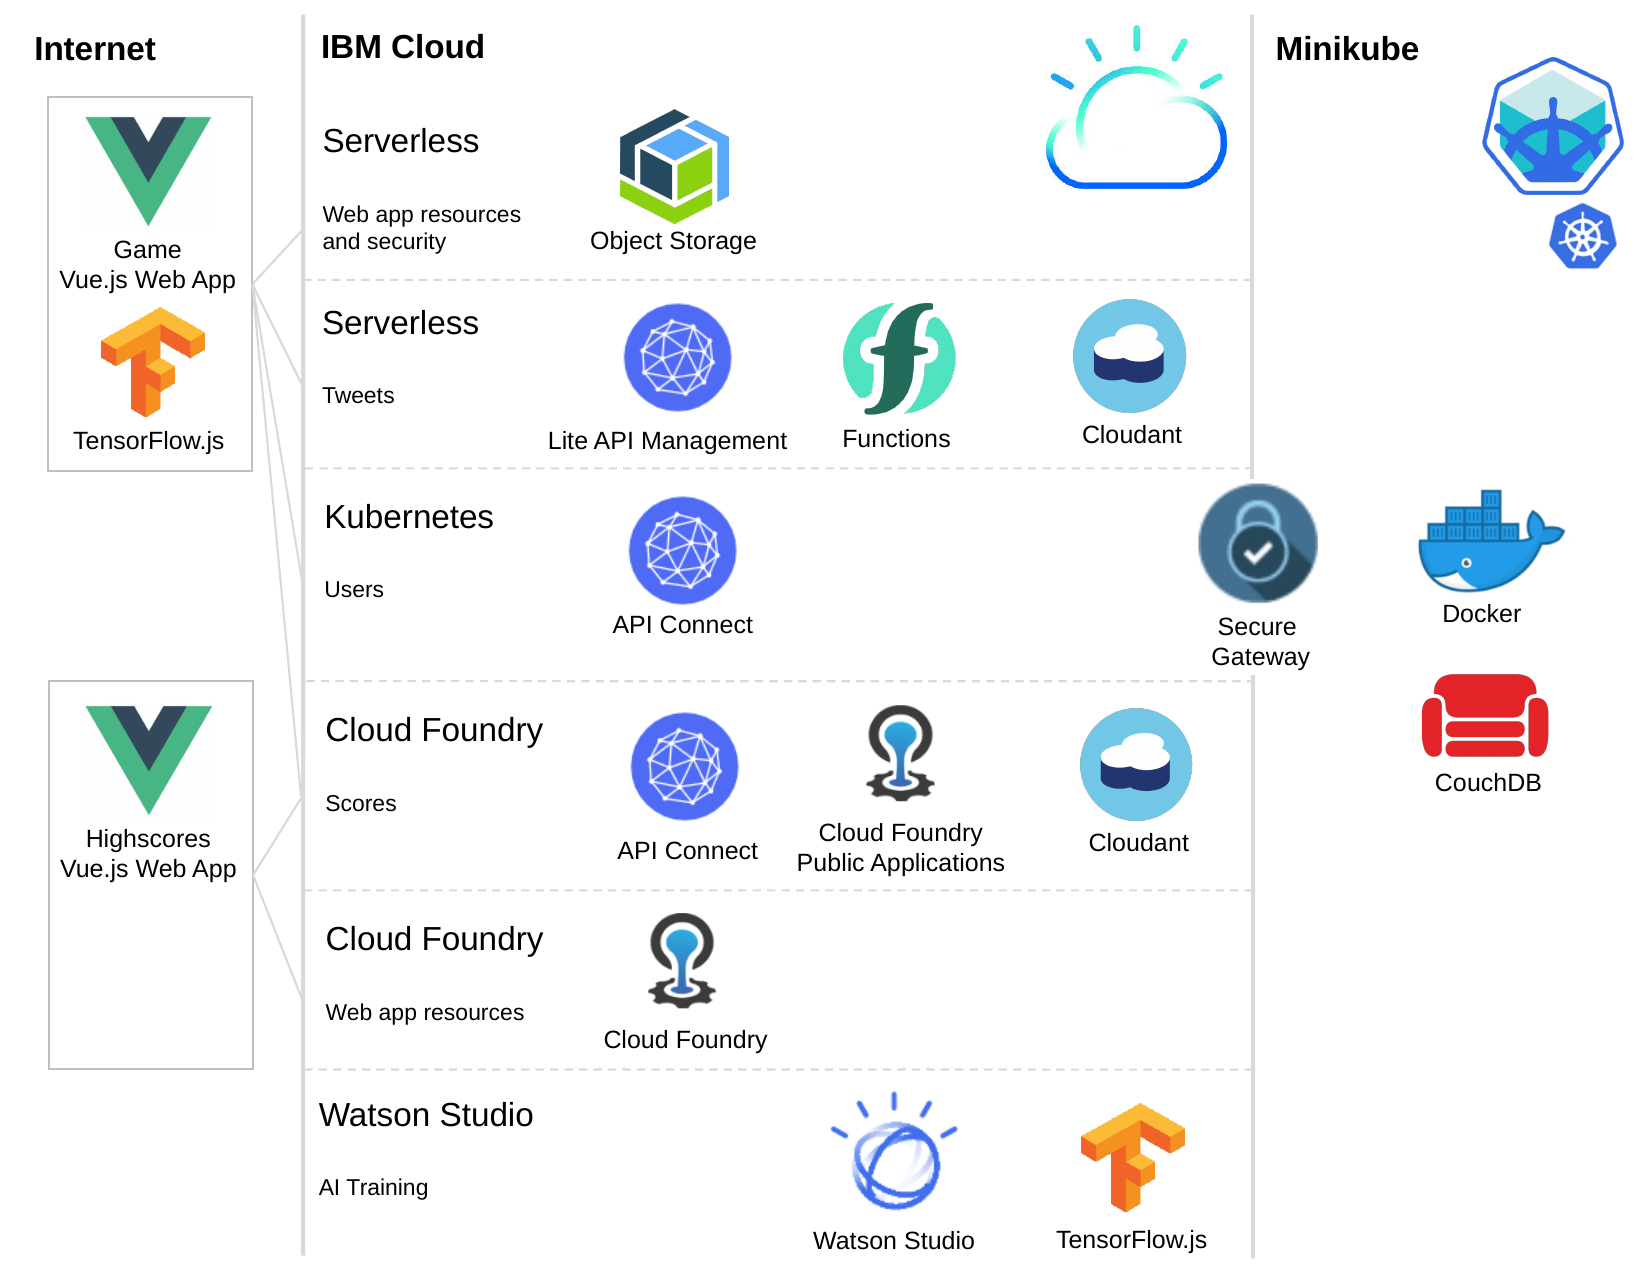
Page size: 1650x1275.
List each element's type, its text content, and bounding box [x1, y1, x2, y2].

text_box Serverless Web app resources and security [322, 119, 522, 255]
text_box Minikube [1275, 27, 1420, 68]
text_box Watson Studio [762, 1217, 1027, 1261]
text_box Internet [34, 27, 157, 68]
text_box Cloud Foundry Scores [325, 708, 544, 816]
picture [605, 290, 741, 421]
picture [612, 698, 747, 829]
text_box Secure Gateway [1200, 627, 1322, 677]
picture [847, 686, 951, 815]
text_box TensorFlow.js [61, 417, 237, 461]
picture [1482, 57, 1624, 195]
text_box Cloud Foundry Public Applications [756, 810, 1046, 883]
picture [843, 303, 957, 417]
text_box Functions [796, 415, 997, 459]
picture [1079, 706, 1195, 822]
text_box Cloud Foundry Web app resources [325, 917, 544, 1025]
picture [1540, 201, 1623, 274]
text_box IBM Cloud [321, 25, 495, 66]
picture [80, 113, 214, 229]
picture [1402, 486, 1570, 597]
text_box Cloudant [1046, 820, 1239, 863]
text_box Serverless Tweets [322, 301, 480, 409]
picture [799, 1065, 974, 1233]
picture [81, 702, 214, 818]
text_box Kubernetes Users [324, 494, 495, 603]
picture [99, 306, 207, 418]
text_box API Connect [551, 827, 756, 871]
picture [1072, 298, 1188, 414]
picture [620, 109, 730, 224]
text_box Object Storage [574, 218, 774, 262]
text_box Lite API Management [531, 417, 805, 461]
picture [630, 895, 733, 1022]
text_box API Connect [583, 602, 783, 646]
text_box Cloud Foundry [541, 1017, 831, 1060]
text_box Cloudant [1032, 412, 1233, 455]
picture [1079, 1102, 1187, 1214]
text_box TensorFlow.js [1044, 1216, 1220, 1260]
picture [1169, 463, 1333, 618]
picture [1411, 650, 1560, 819]
text_box Docker [1382, 591, 1582, 634]
text_box [48, 681, 253, 1069]
text_box [47, 97, 253, 472]
text_box Watson Studio AI Training [318, 1092, 544, 1201]
picture [1046, 24, 1227, 189]
picture [610, 482, 745, 613]
